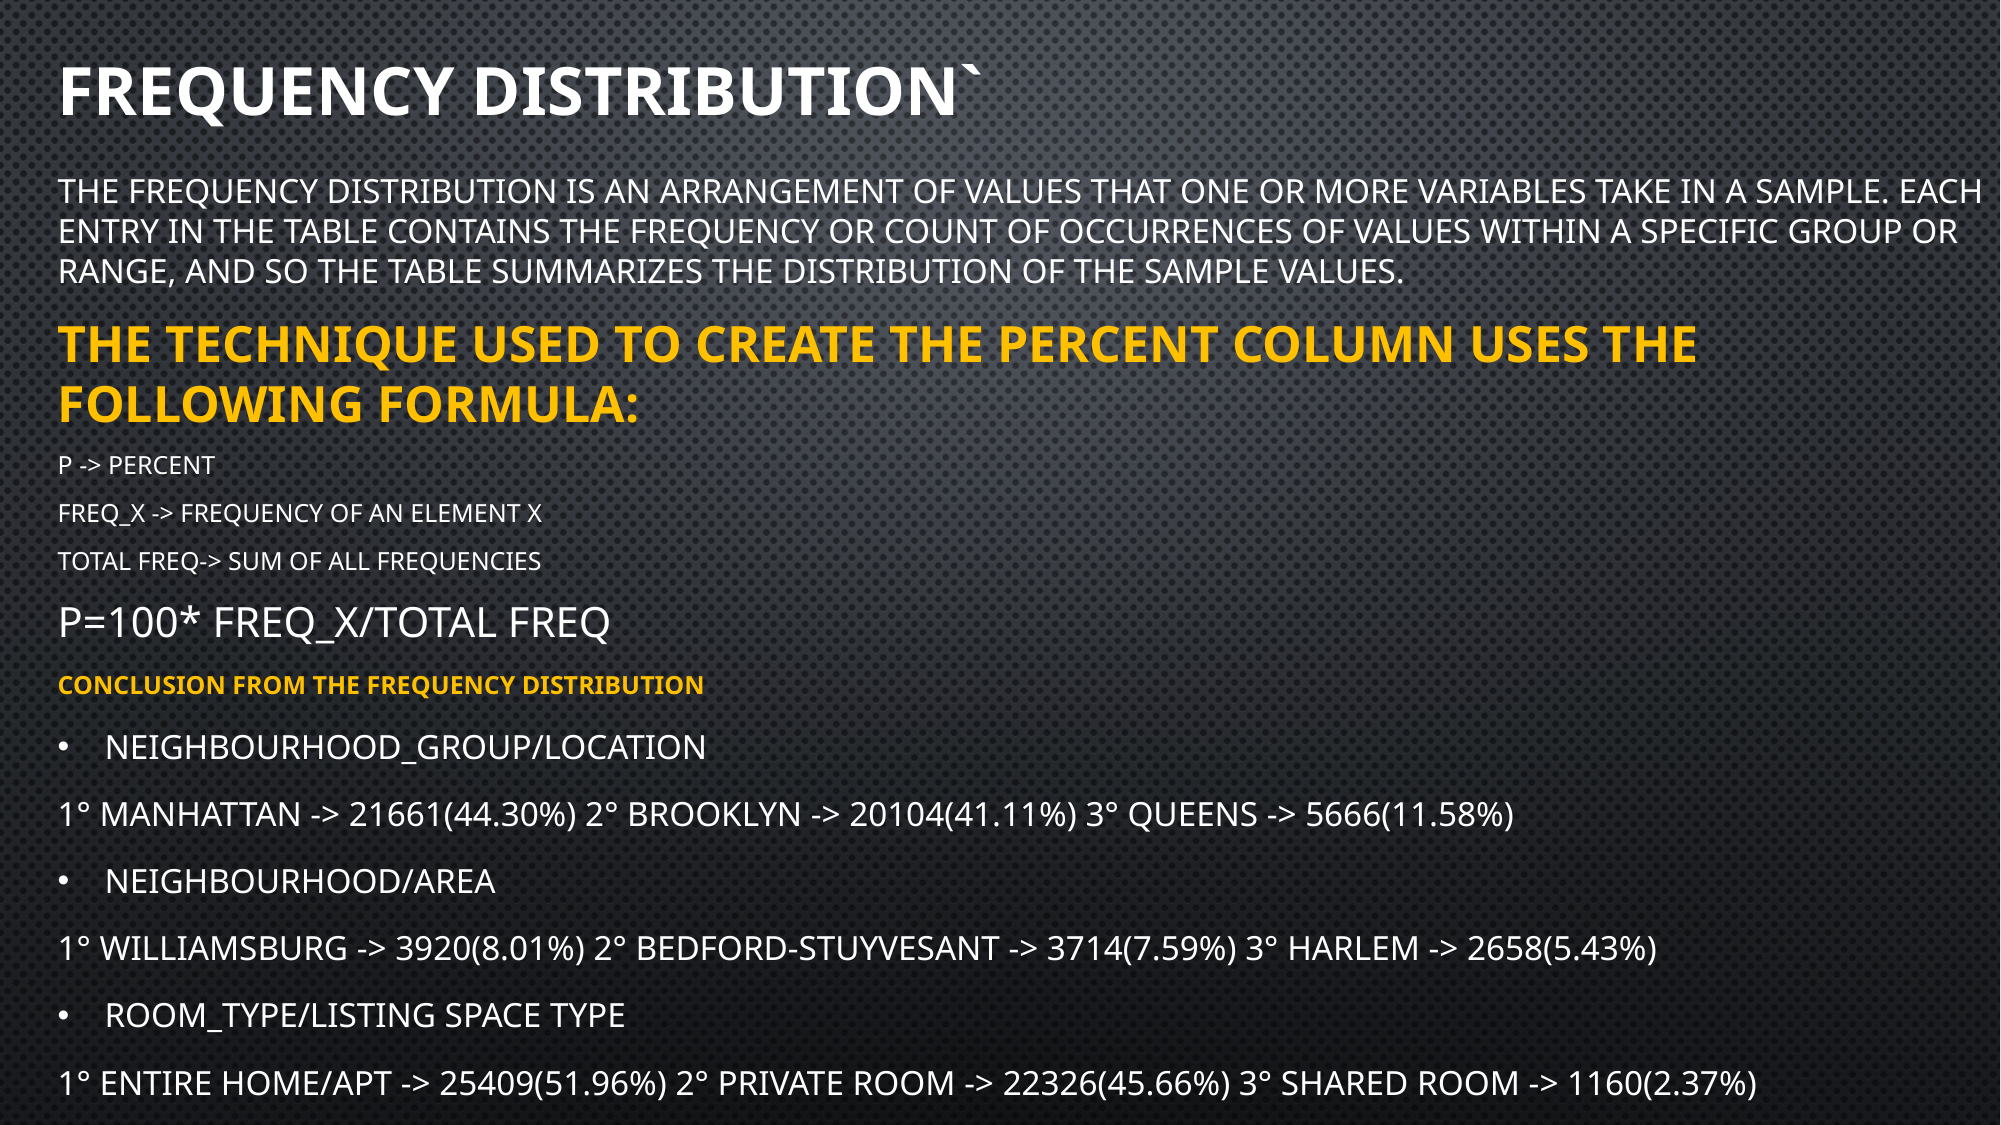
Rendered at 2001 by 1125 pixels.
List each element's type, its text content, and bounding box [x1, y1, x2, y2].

title Frequency Distribution` [42, 0, 1695, 162]
list The frequency distribution is an arrangement of values that one or more variables take in a sample. Each entry in the table contains the frequency or count of occurrences of values within a specific group or range, and so the table summarizes the distribution of the sample values. The technique used to create the Percent column uses the following formula: p -> Percent Freq_x -> Frequency of an element x Total freq-> Sum of all frequencies p=100* freq_x/total freq CONCLUSION FROM THE FREQUENCY DISTRIBUTION Neighbourhood_group/Location 1° Manhattan -> 21661(44.30%) 2° Brooklyn -> 20104(41.11%) 3° Queens -> 5666(11.58%) neighbourhood/Area 1° Williamsburg -> 3920(8.01%) 2° Bedford-Stuyvesant -> 3714(7.59%) 3° Harlem -> 2658(5.43%) room_type/listing space type 1° Entire home/apt -> 25409(51.96%) 2° Private room -> 22326(45.66%) 3° Shared room -> 1160(2.37%) [42, 162, 2000, 1125]
